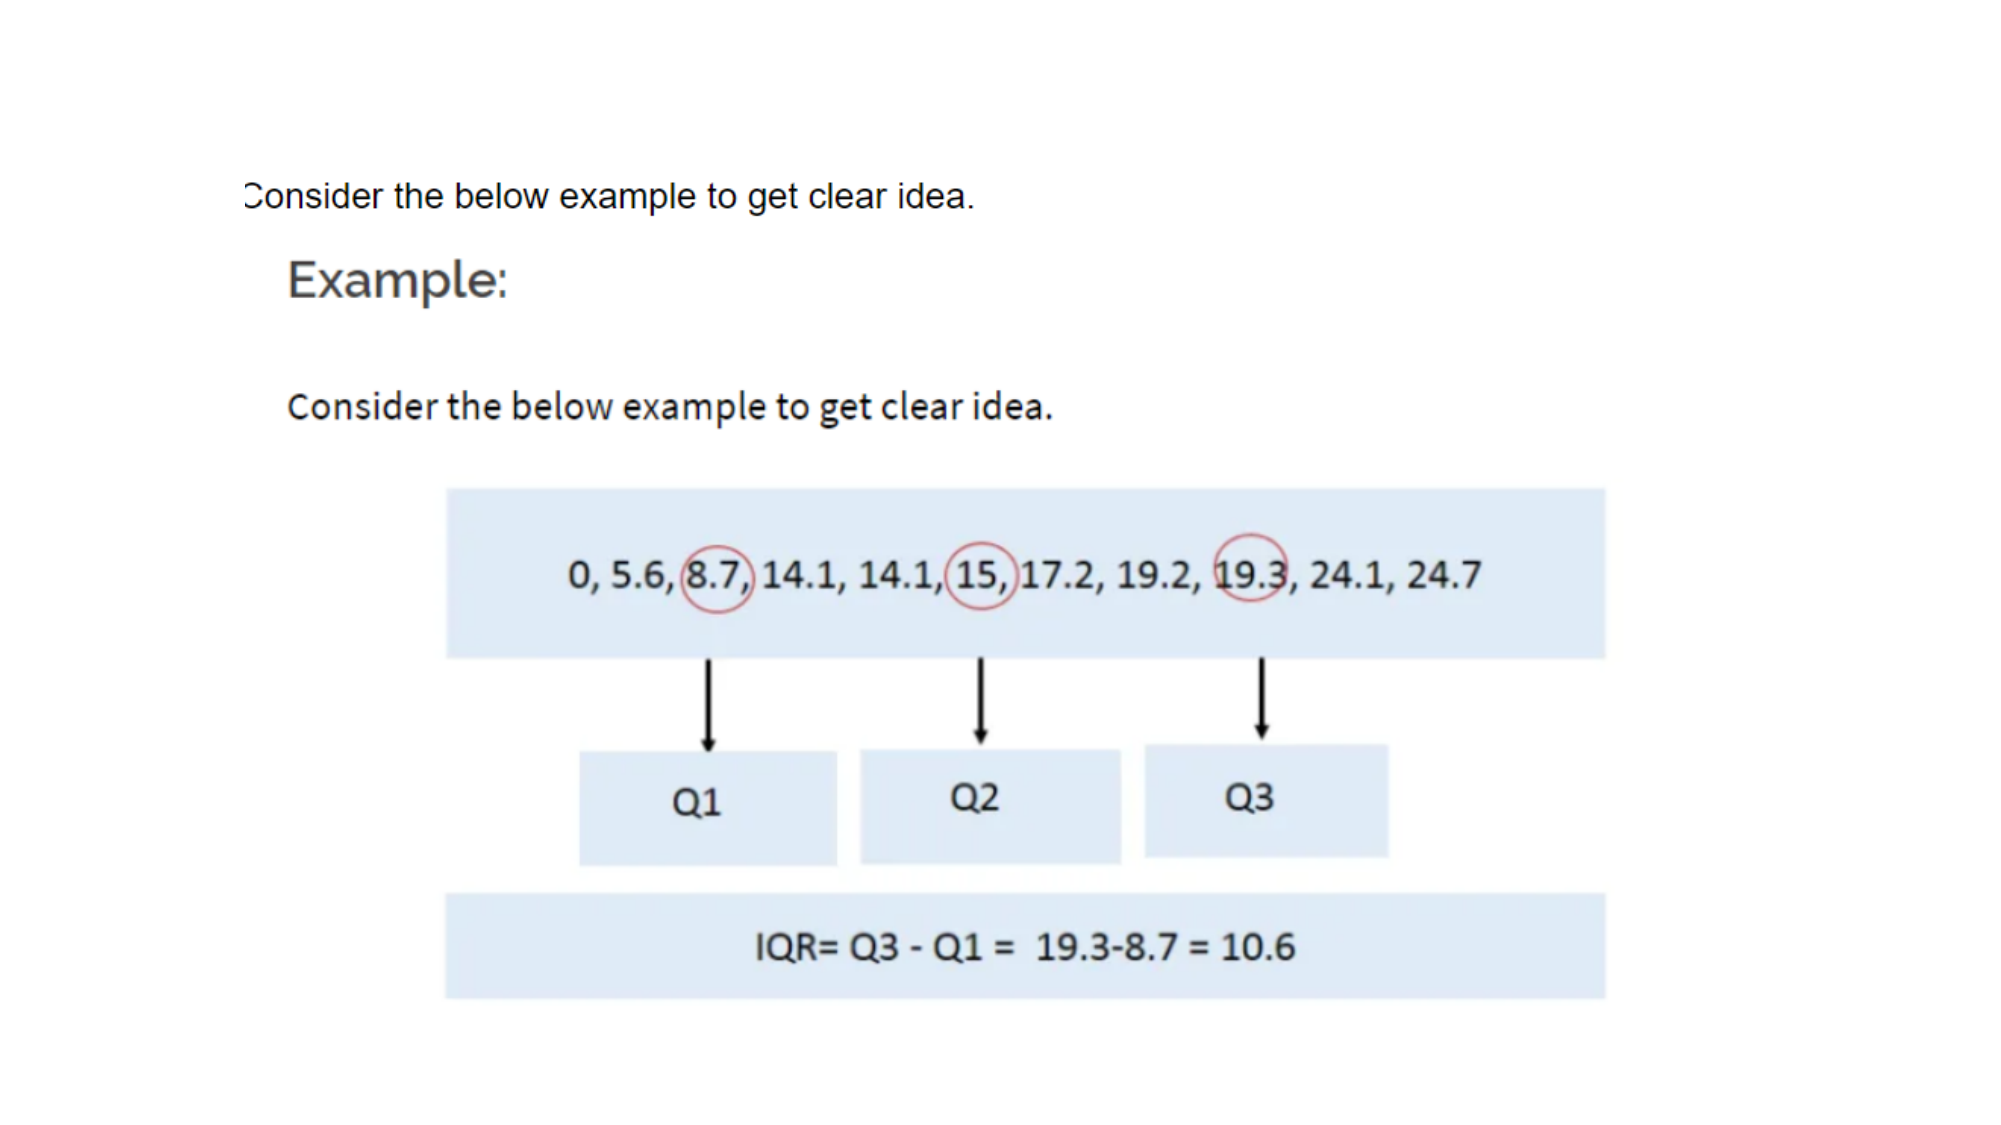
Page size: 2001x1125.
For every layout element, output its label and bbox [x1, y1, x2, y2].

list [245, 154, 1686, 1006]
